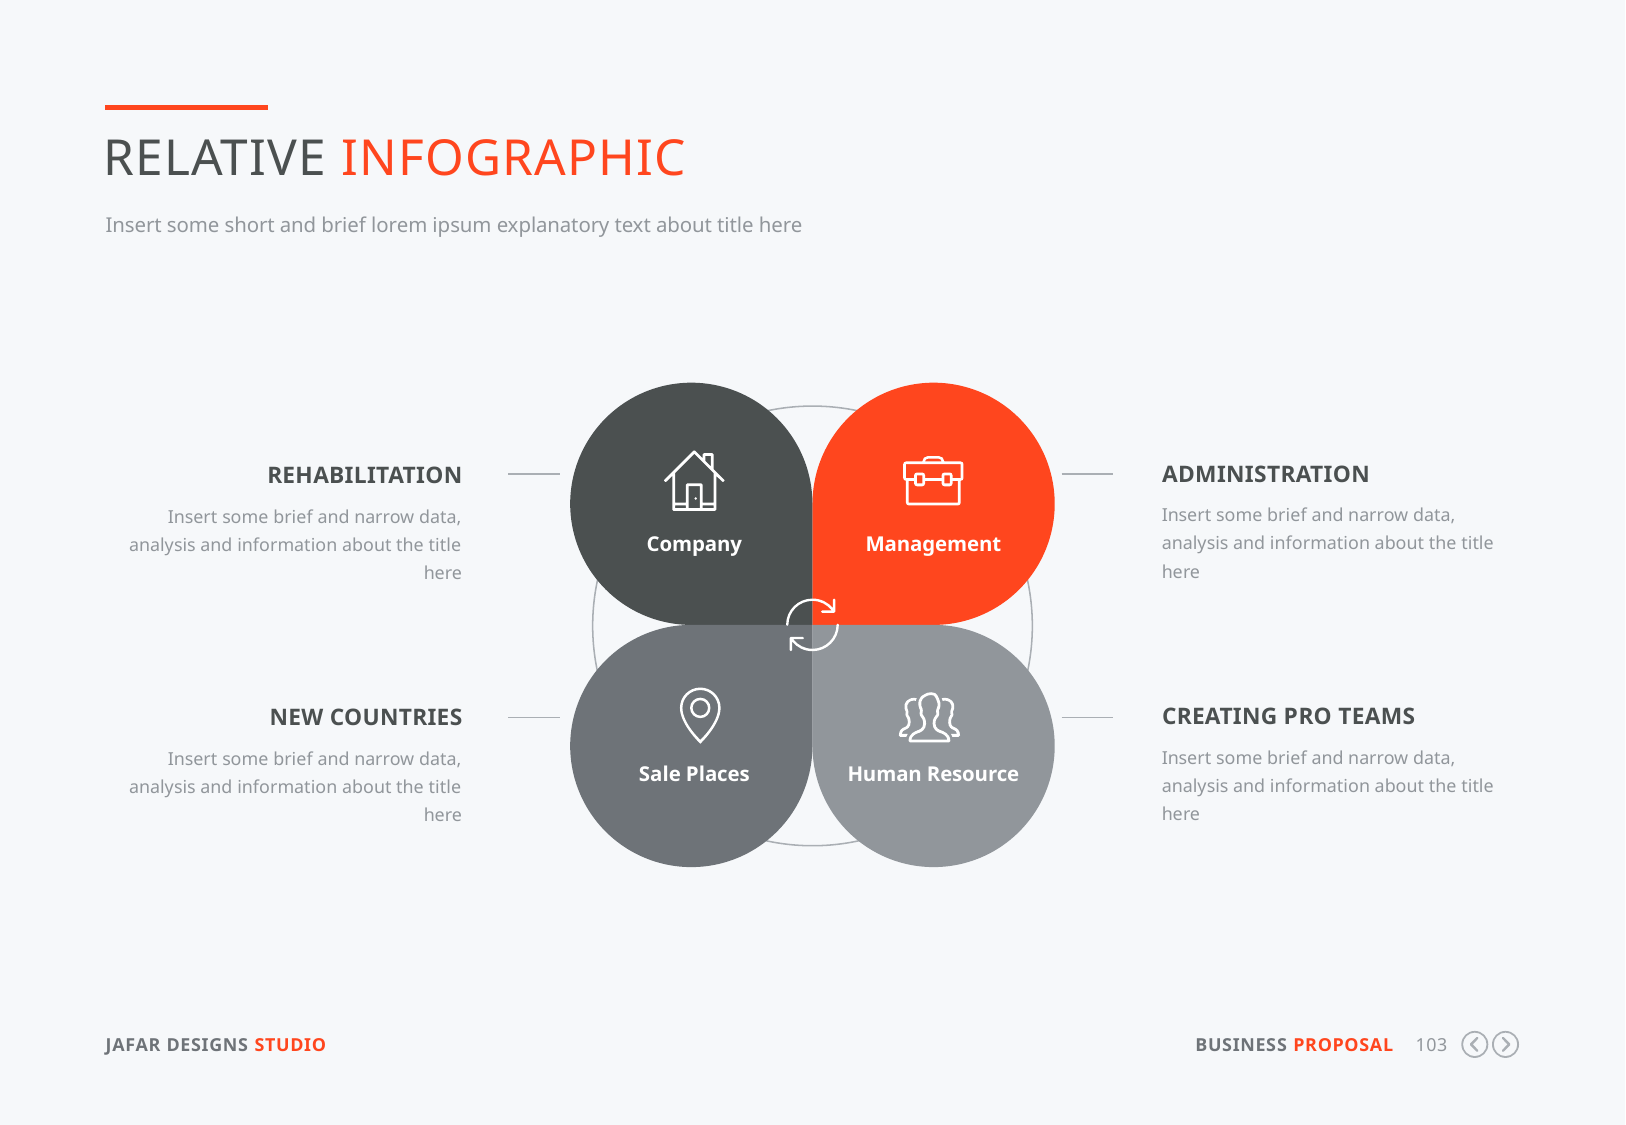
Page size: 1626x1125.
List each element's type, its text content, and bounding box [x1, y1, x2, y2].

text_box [1161, 459, 1519, 555]
list Insert some short and brief lorem ipsum explanatory text about title here [105, 209, 1519, 241]
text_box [105, 703, 463, 799]
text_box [1161, 701, 1519, 797]
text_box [105, 460, 463, 556]
list relative infographic [103, 125, 1518, 188]
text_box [570, 382, 1055, 868]
